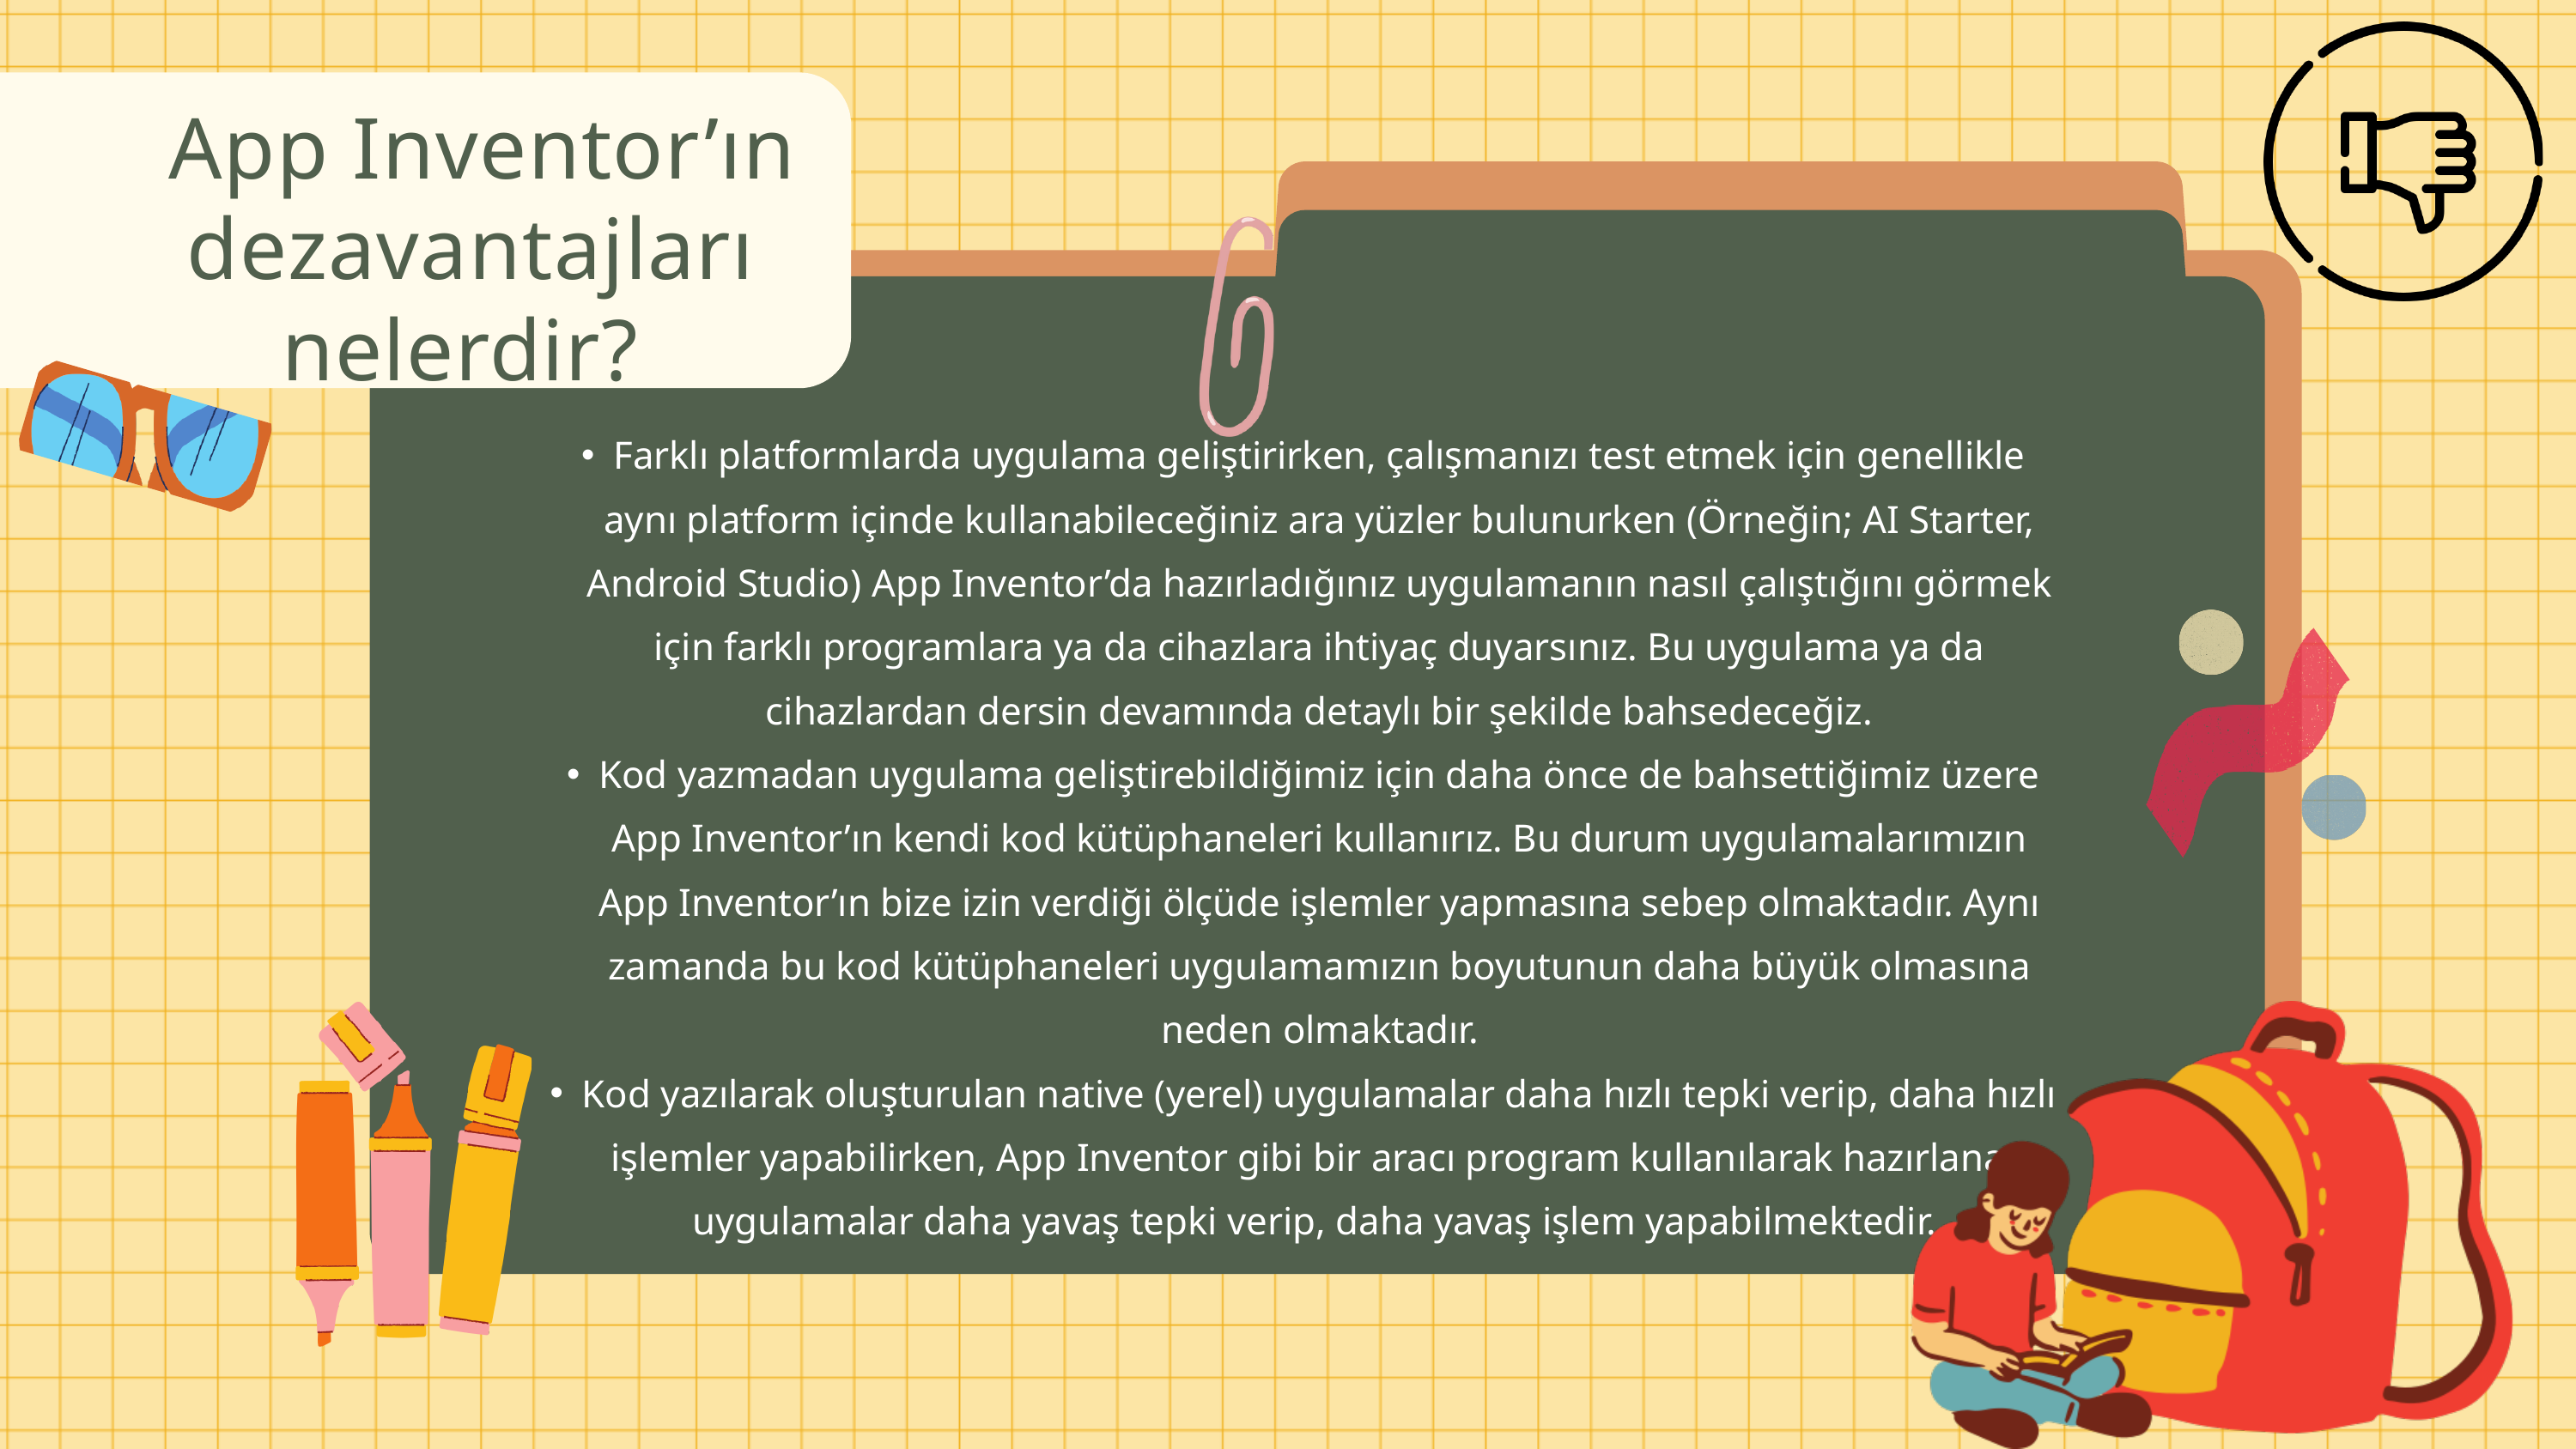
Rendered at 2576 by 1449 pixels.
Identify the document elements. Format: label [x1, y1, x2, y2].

text_box [1273, 161, 2188, 209]
text_box [1910, 1001, 2513, 1449]
text_box [2305, 615, 2403, 783]
text_box [2192, 249, 2302, 1246]
text_box [855, 249, 1268, 275]
text_box [2305, 775, 2366, 840]
text_box [0, 0, 2576, 1449]
text_box [15, 396, 274, 517]
text_box [0, 72, 852, 389]
text_box [1199, 216, 1268, 248]
text_box [1273, 209, 2188, 321]
text_box [295, 1001, 532, 1347]
text_box [369, 276, 2265, 1275]
text_box [2263, 21, 2543, 301]
